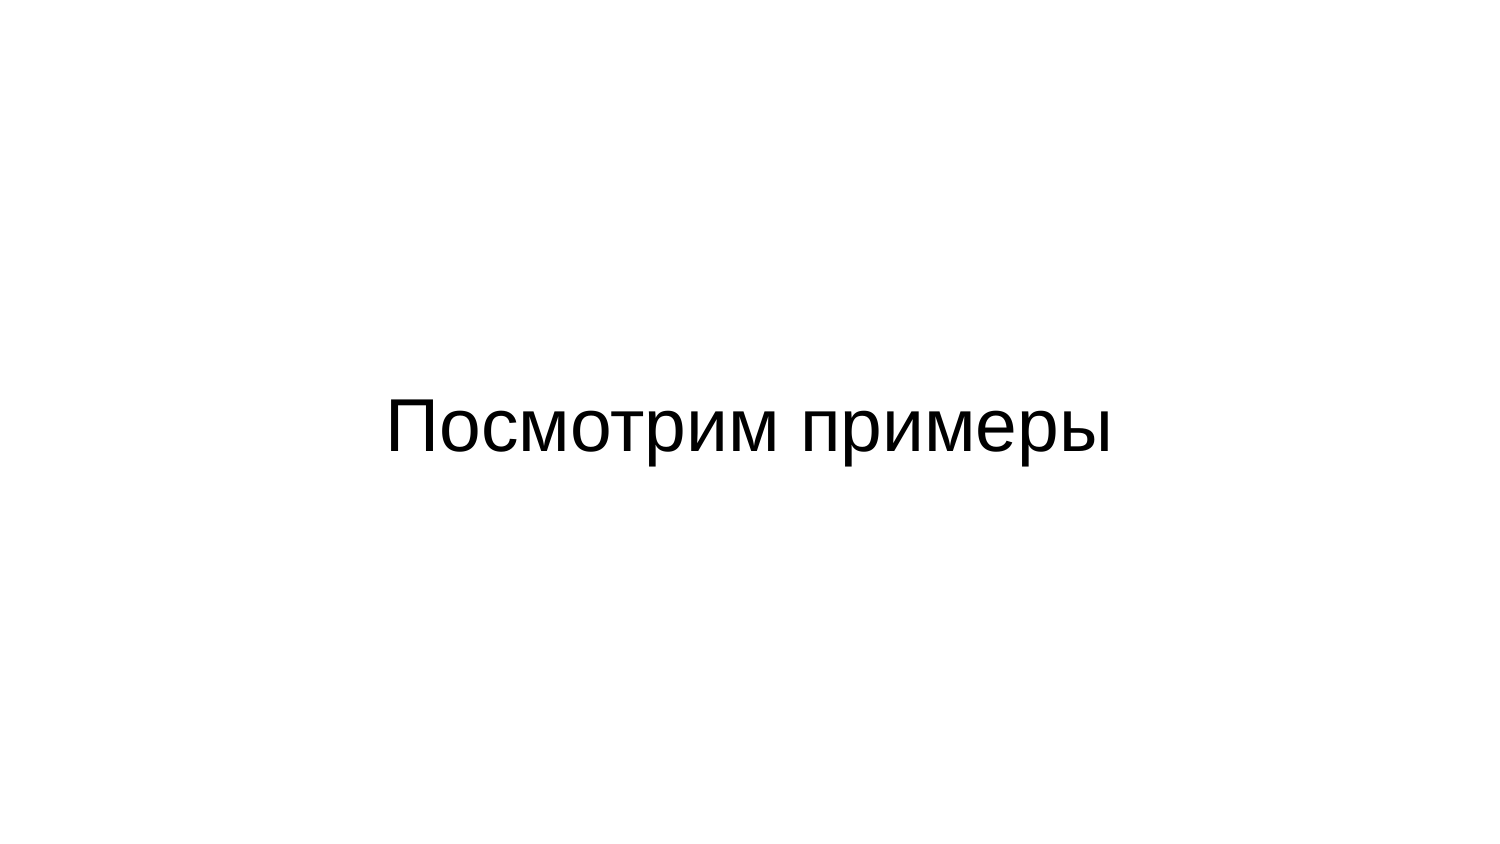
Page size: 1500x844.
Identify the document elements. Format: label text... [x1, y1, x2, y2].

title Посмотрим примеры [51, 352, 1449, 491]
